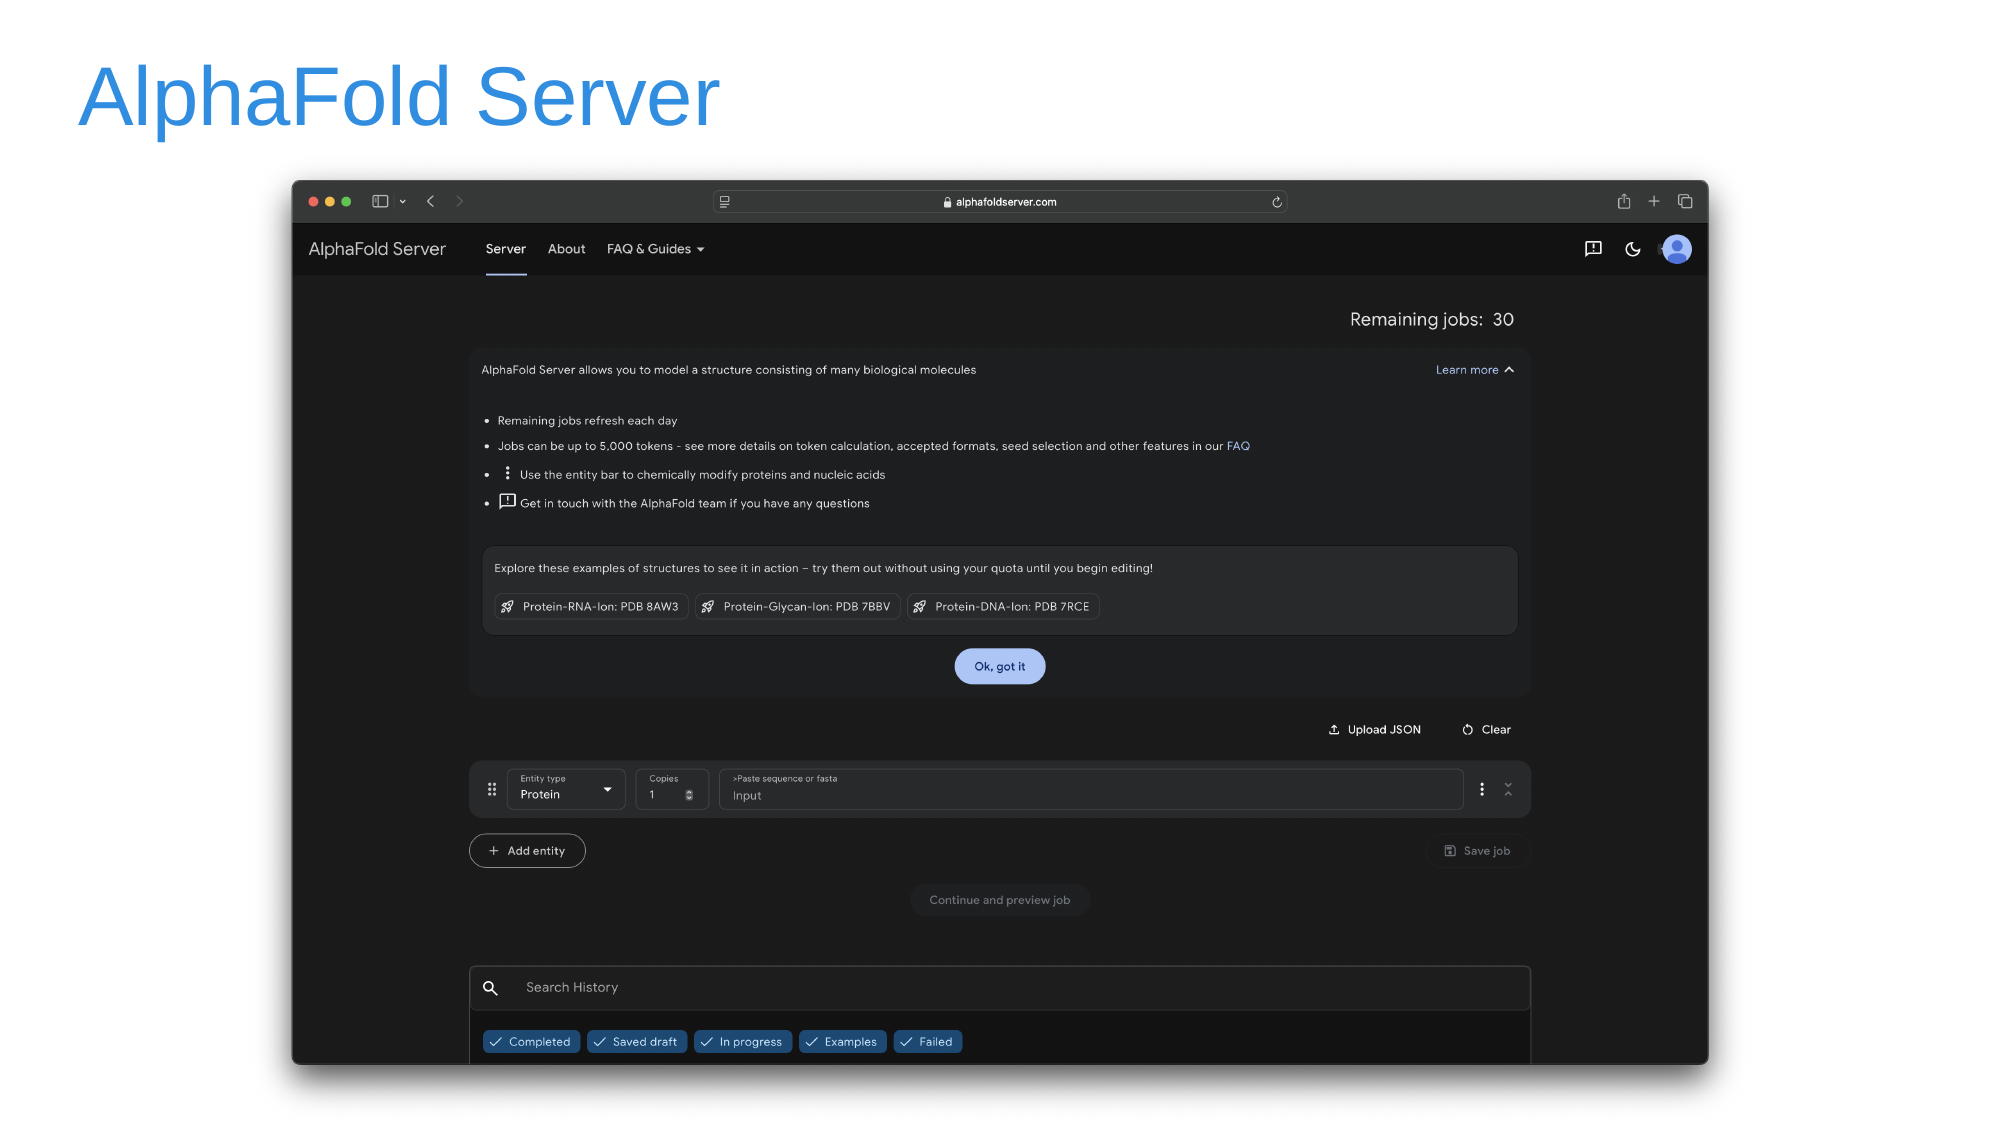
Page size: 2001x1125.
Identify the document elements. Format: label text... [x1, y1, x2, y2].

picture [246, 149, 1754, 1125]
title AlphaFold Server [63, 22, 1939, 174]
